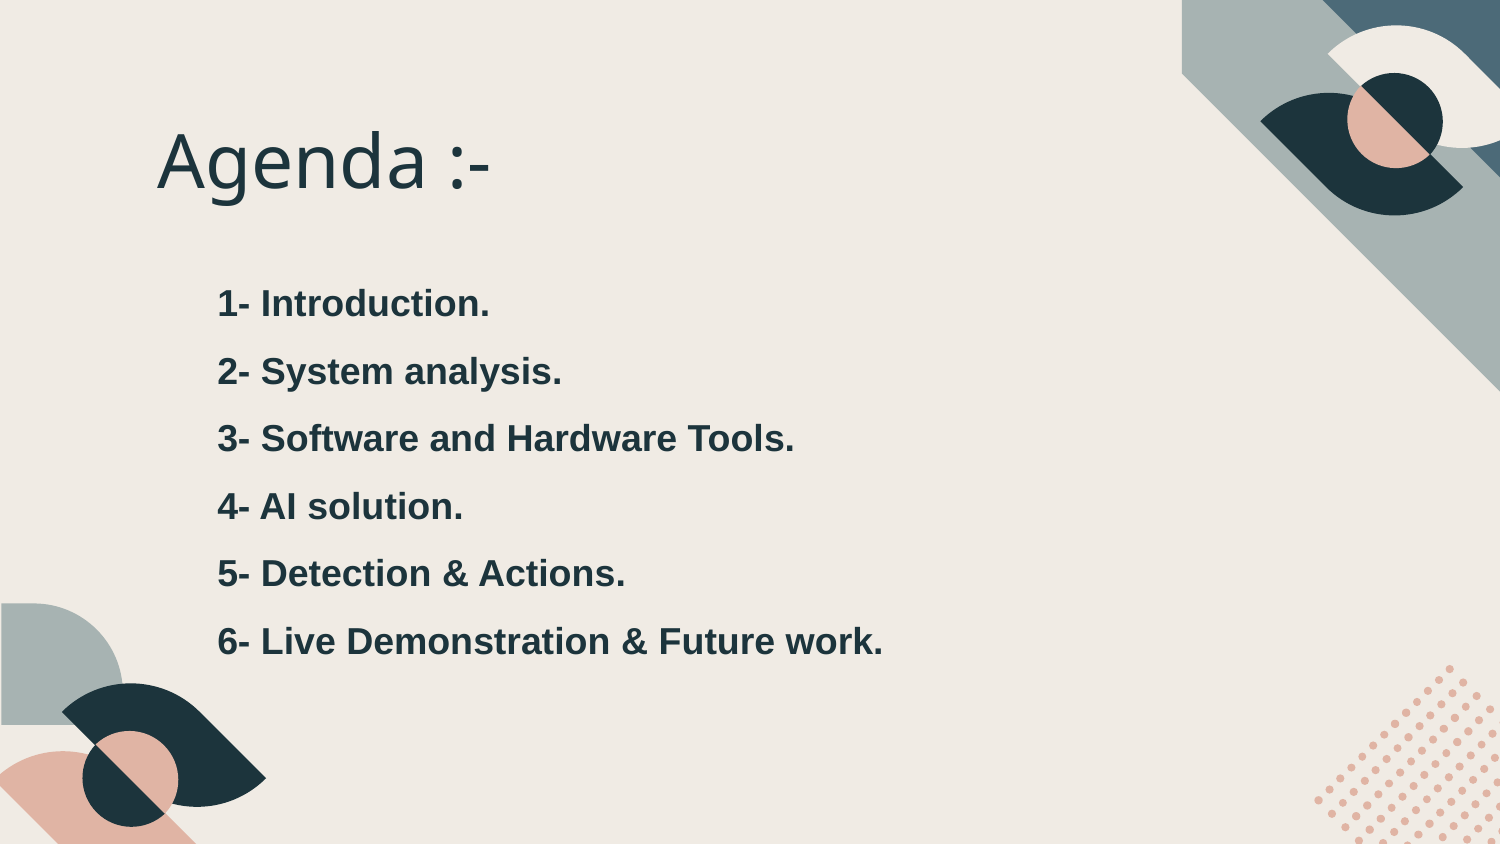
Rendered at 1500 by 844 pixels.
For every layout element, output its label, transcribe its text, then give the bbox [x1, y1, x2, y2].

text_box 1- Introduction. 2- System analysis. 3- Software and Hardware Tools. 4- AI solution. 5- Detection & Actions. 6- Live Demonstration & Future work. [202, 249, 1001, 670]
title Agenda :- [100, 130, 549, 213]
